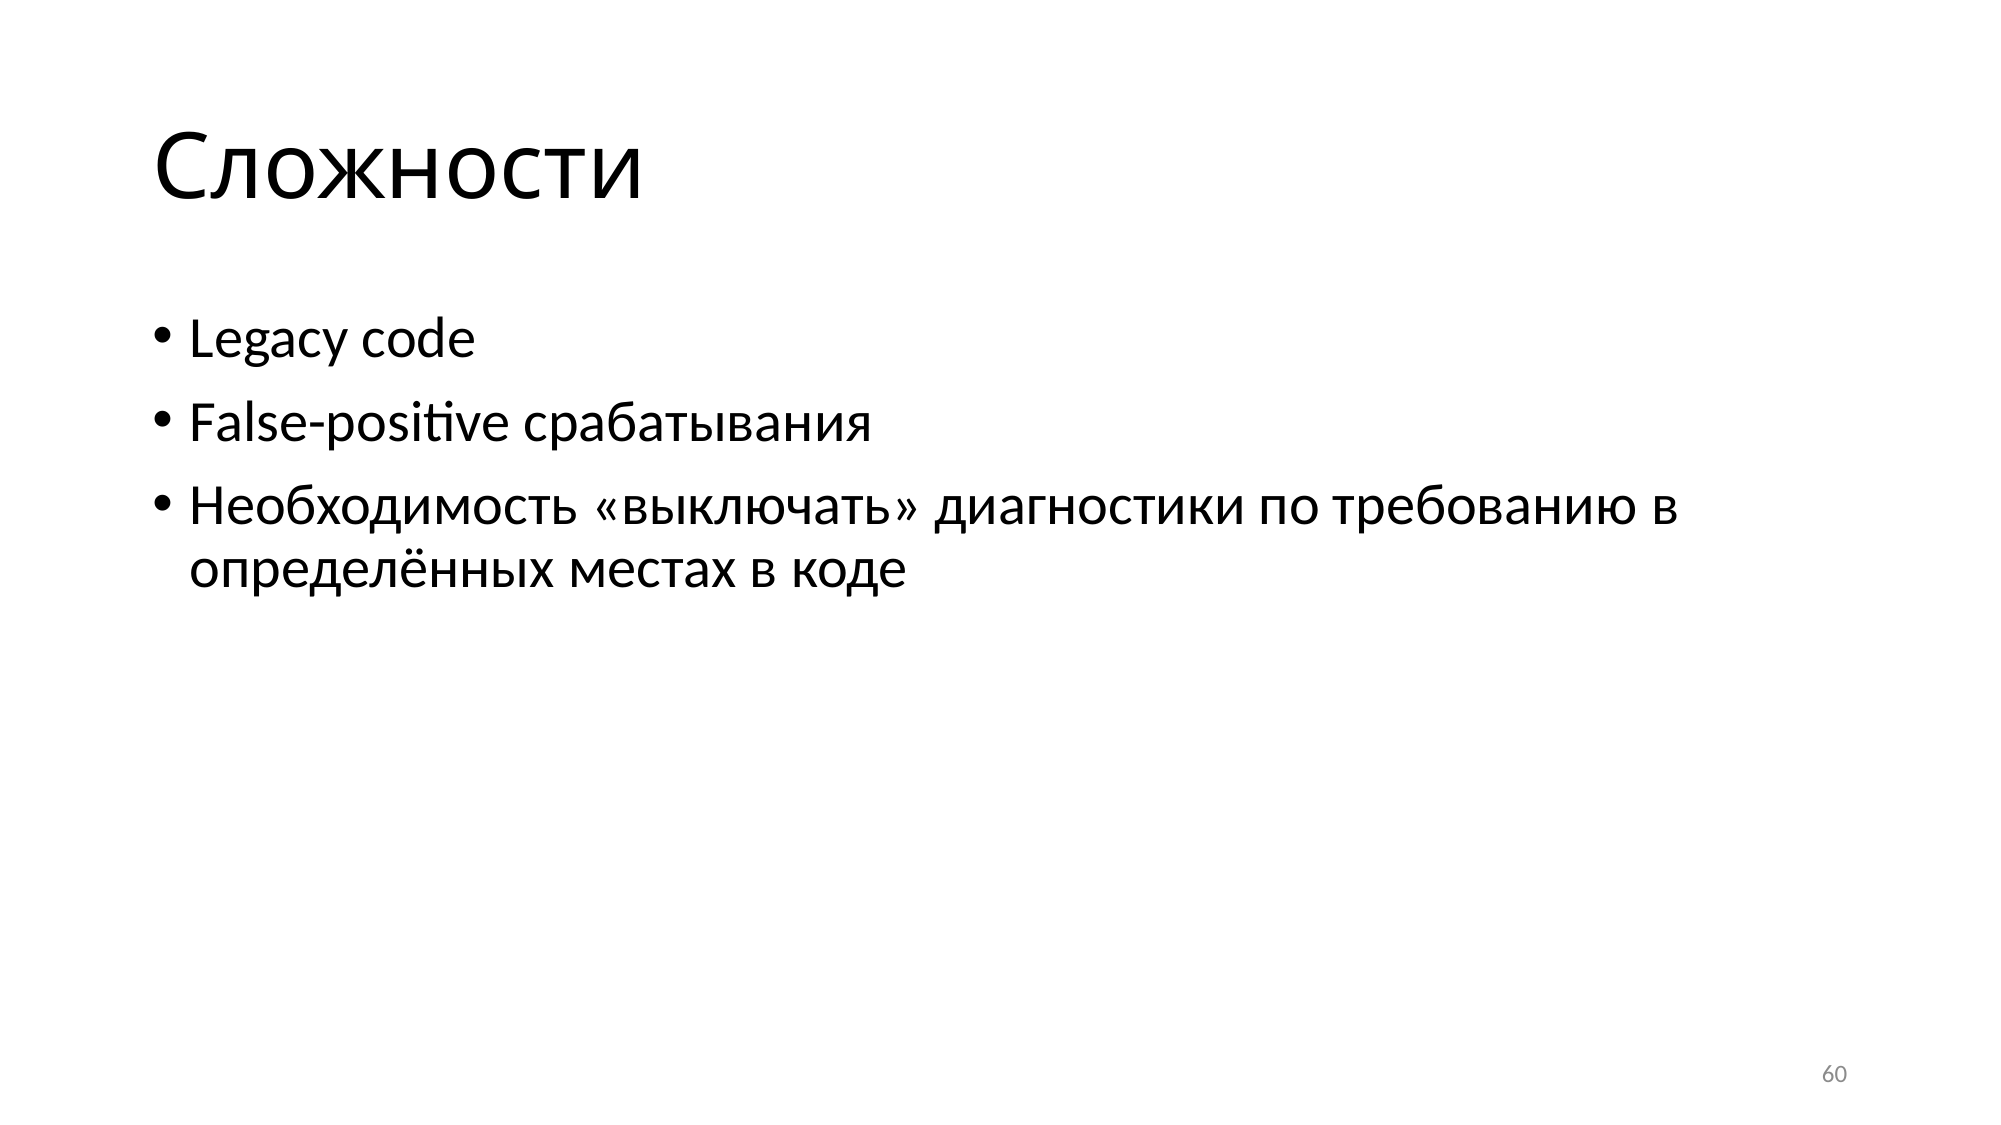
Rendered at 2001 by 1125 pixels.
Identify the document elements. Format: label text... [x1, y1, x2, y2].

slide_number 60 [1412, 1042, 1863, 1103]
list Legacy code False-positive срабатывания Необходимость «выключать» диагностики по требованию в определённых местах в коде [137, 299, 1863, 1014]
title Сложности [137, 59, 1863, 278]
